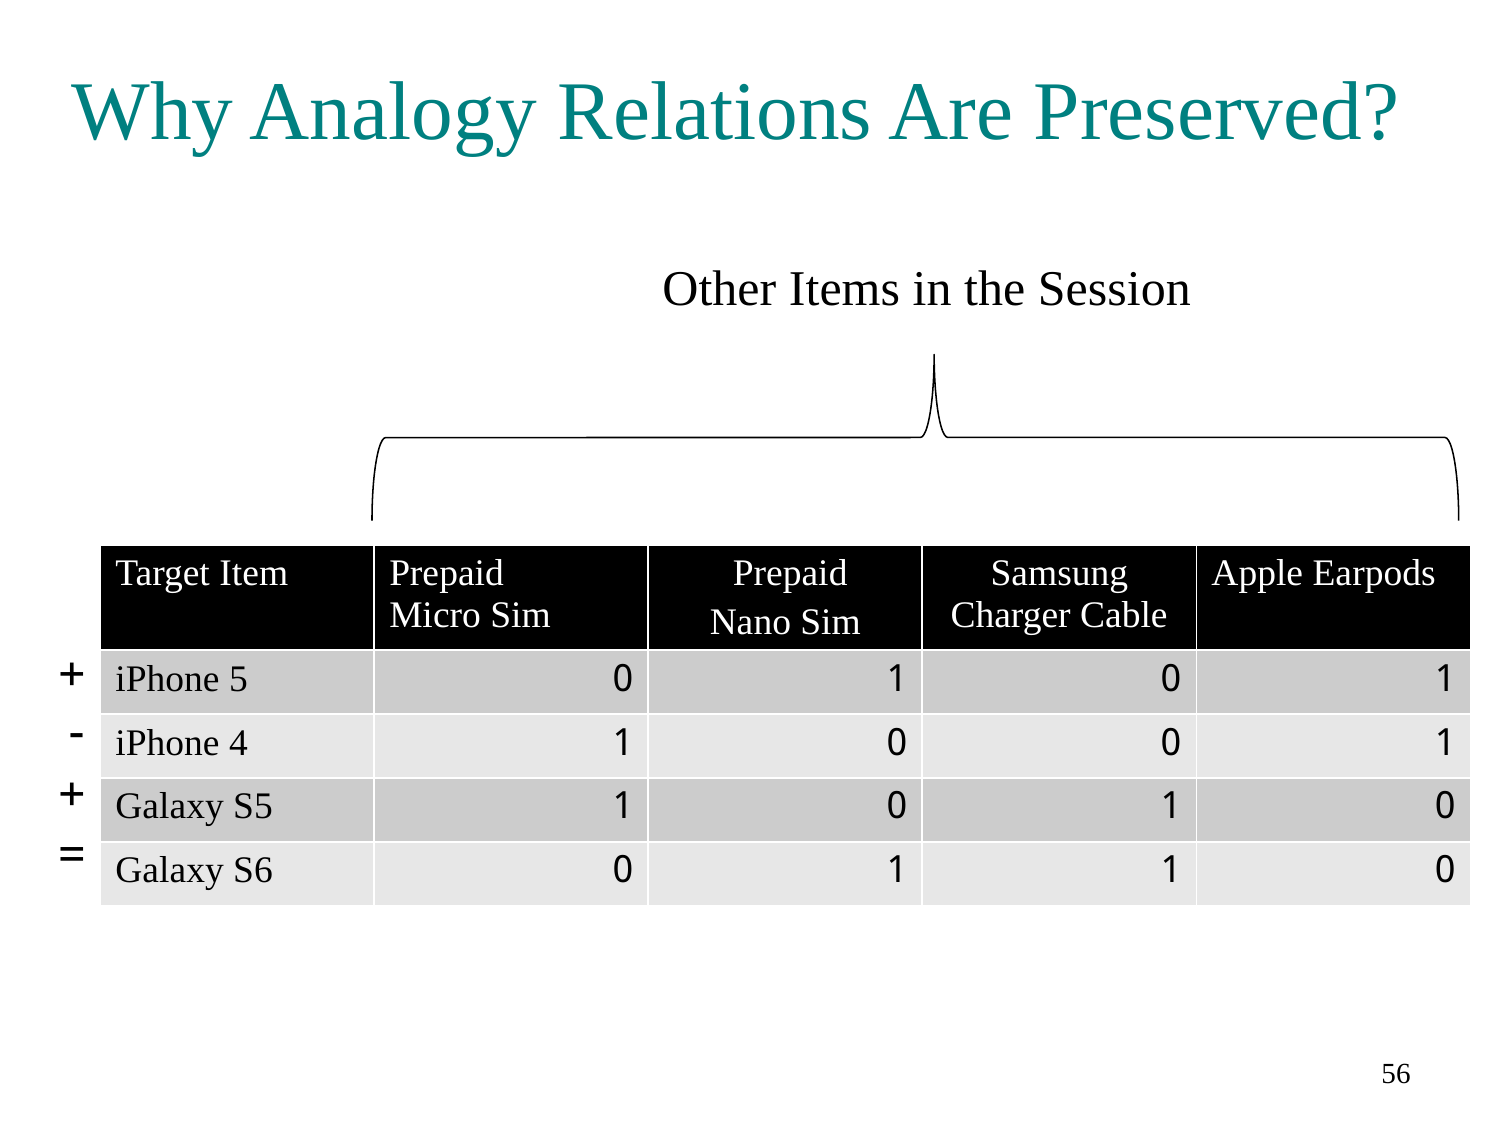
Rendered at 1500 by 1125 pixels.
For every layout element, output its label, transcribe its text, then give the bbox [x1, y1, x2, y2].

table_header Prepaid Micro Sim [375, 546, 647, 649]
table_cell Galaxy S6 [101, 843, 373, 905]
table_cell 1 [1197, 651, 1470, 713]
table_cell 1 [649, 651, 921, 713]
table_cell 0 [923, 715, 1196, 777]
table_cell 0 [375, 843, 647, 905]
table_cell 0 [649, 715, 921, 777]
table_header Samsung Charger Cable [923, 546, 1196, 649]
table_cell 0 [1197, 843, 1470, 905]
table_cell Galaxy S5 [101, 779, 373, 841]
title Why Analogy Relations Are Preserved? [37, 24, 1435, 188]
text_box Other Items in the Session [620, 248, 1247, 324]
table_cell 0 [375, 651, 647, 713]
table_cell 1 [923, 779, 1196, 841]
table_cell 1 [375, 715, 647, 777]
table_cell 0 [649, 779, 921, 841]
text_box [371, 354, 1459, 521]
table_cell 0 [923, 651, 1196, 713]
table_cell 1 [649, 843, 921, 905]
table_header Target Item [101, 546, 373, 649]
table_cell 1 [375, 779, 647, 841]
slide_number 56 [1113, 1046, 1427, 1122]
table_cell 0 [1197, 779, 1470, 841]
table_cell iPhone 4 [101, 715, 373, 777]
table_header Apple Earpods [1197, 546, 1470, 649]
text_box + - + = [0, 633, 101, 889]
table_cell 1 [1197, 715, 1470, 777]
table_cell 1 [923, 843, 1196, 905]
table_header Prepaid Nano Sim [649, 546, 921, 649]
table_cell iPhone 5 [101, 651, 373, 713]
